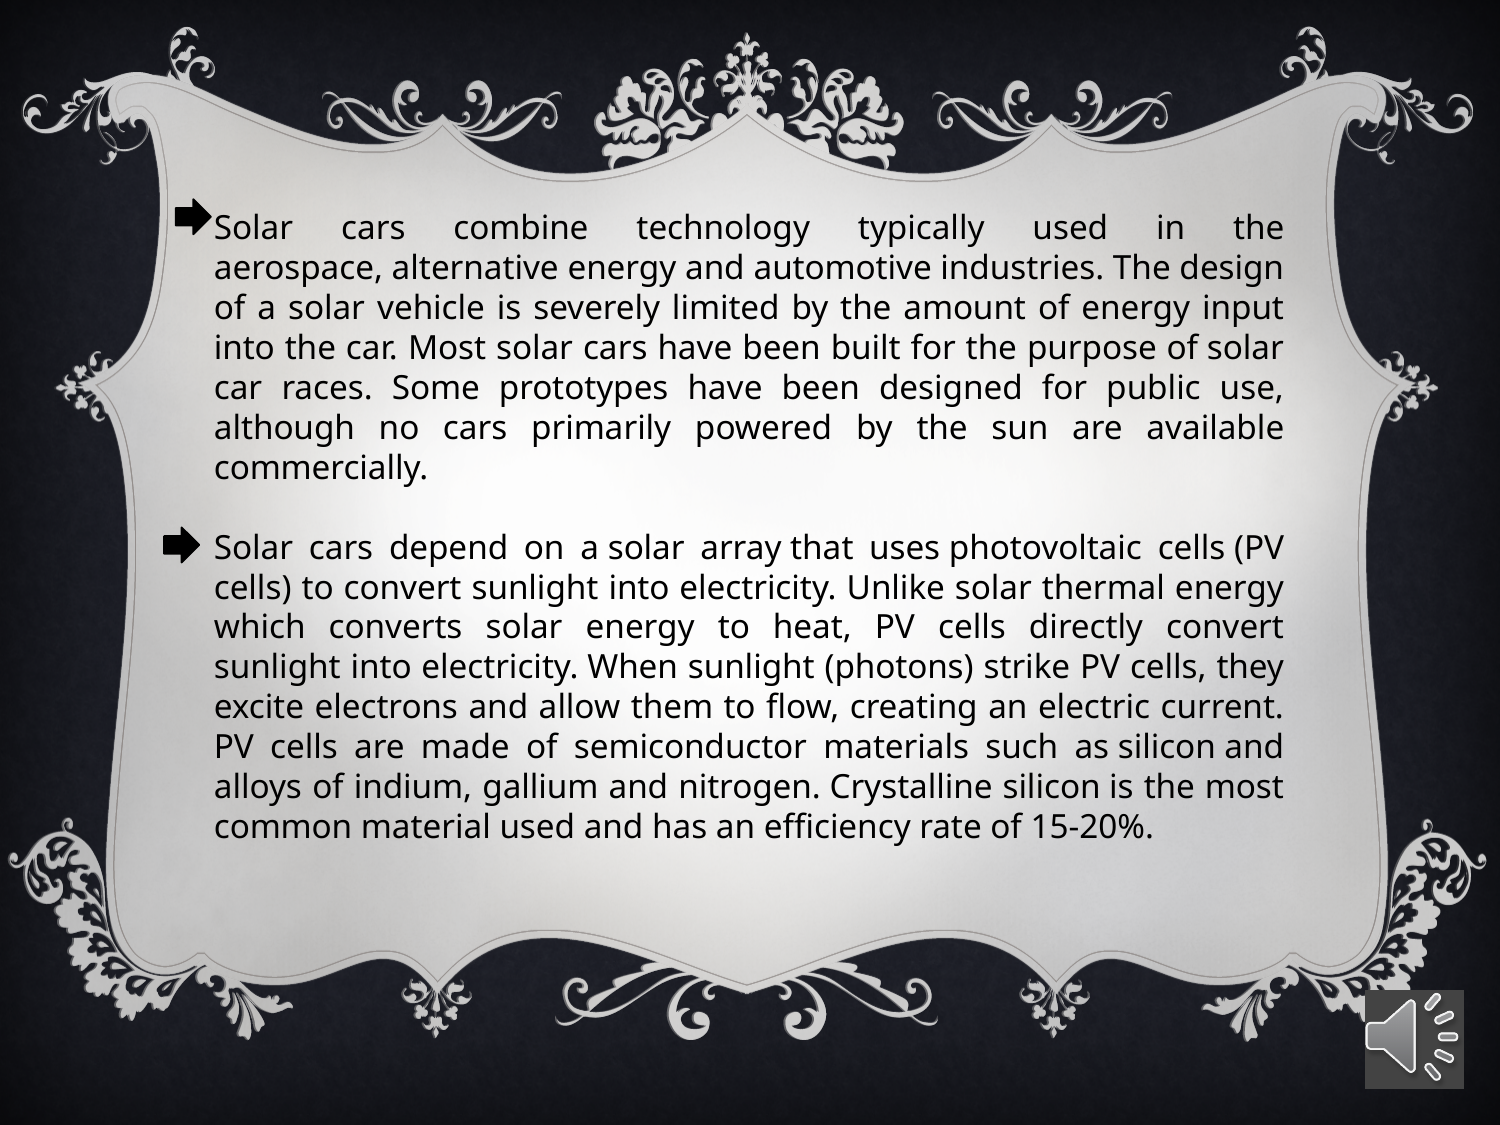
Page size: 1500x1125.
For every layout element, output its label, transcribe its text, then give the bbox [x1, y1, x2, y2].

text_box Solar cars combine technology typically used in the aerospace, alternative energy and automotive industries. The design of a solar vehicle is severely limited by the amount of energy input into the car. Most solar cars have been built for the purpose of solar car races. Some prototypes have been designed for public use, although no cars primarily powered by the sun are available commercially. Solar cars depend on a solar array that uses photovoltaic cells (PV cells) to convert sunlight into electricity. Unlike solar thermal energy which converts solar energy to heat, PV cells directly convert sunlight into electricity. When sunlight (photons) strike PV cells, they excite electrons and allow them to flow, creating an electric current. PV cells are made of semiconductor materials such as silicon and alloys of indium, gallium and nitrogen. Crystalline silicon is the most common material used and has an efficiency rate of 15-20%. [199, 199, 1301, 853]
text_box [174, 198, 212, 236]
text_box [163, 526, 200, 564]
picture [0, 0, 1500, 1125]
